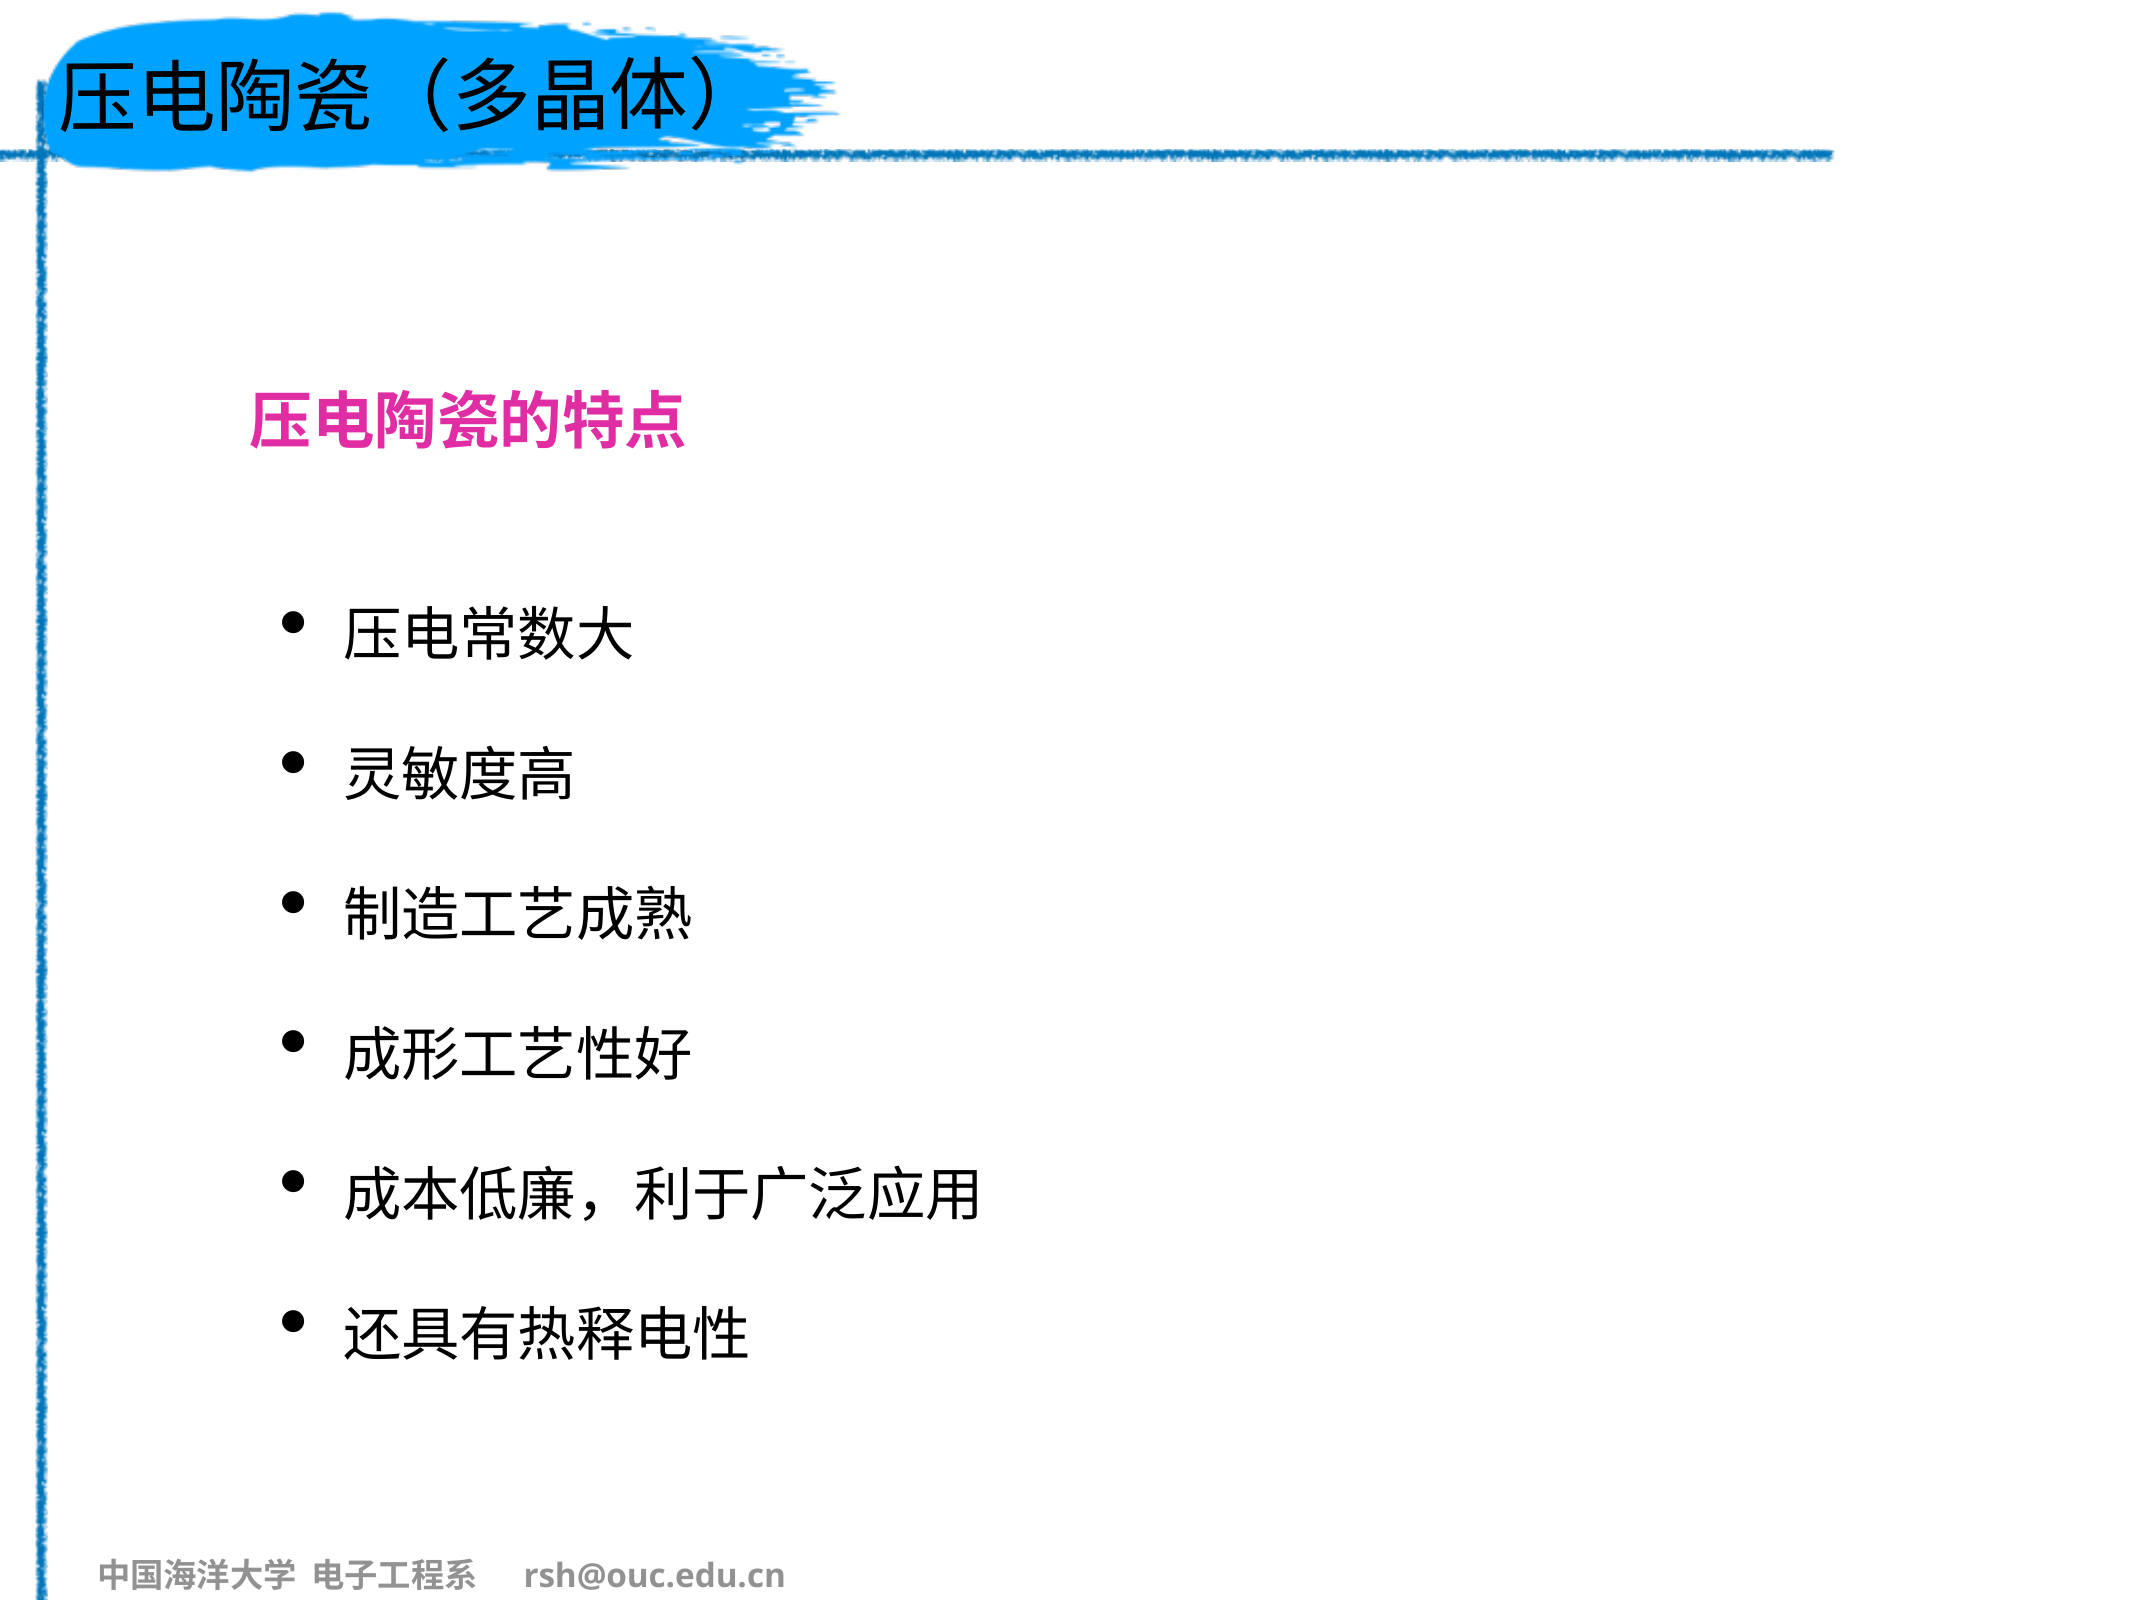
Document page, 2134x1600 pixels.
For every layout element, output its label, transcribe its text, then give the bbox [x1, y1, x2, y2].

title 压电陶瓷（多晶体） [46, 0, 780, 187]
picture [778, 9, 1841, 176]
text_box 压电常数大 灵敏度高 制造工艺成熟 成形工艺性好 成本低廉，利于广泛应用 还具有热释电性 [271, 518, 993, 1376]
picture [0, 9, 48, 1600]
text_box 压电陶瓷的特点 [241, 372, 697, 465]
